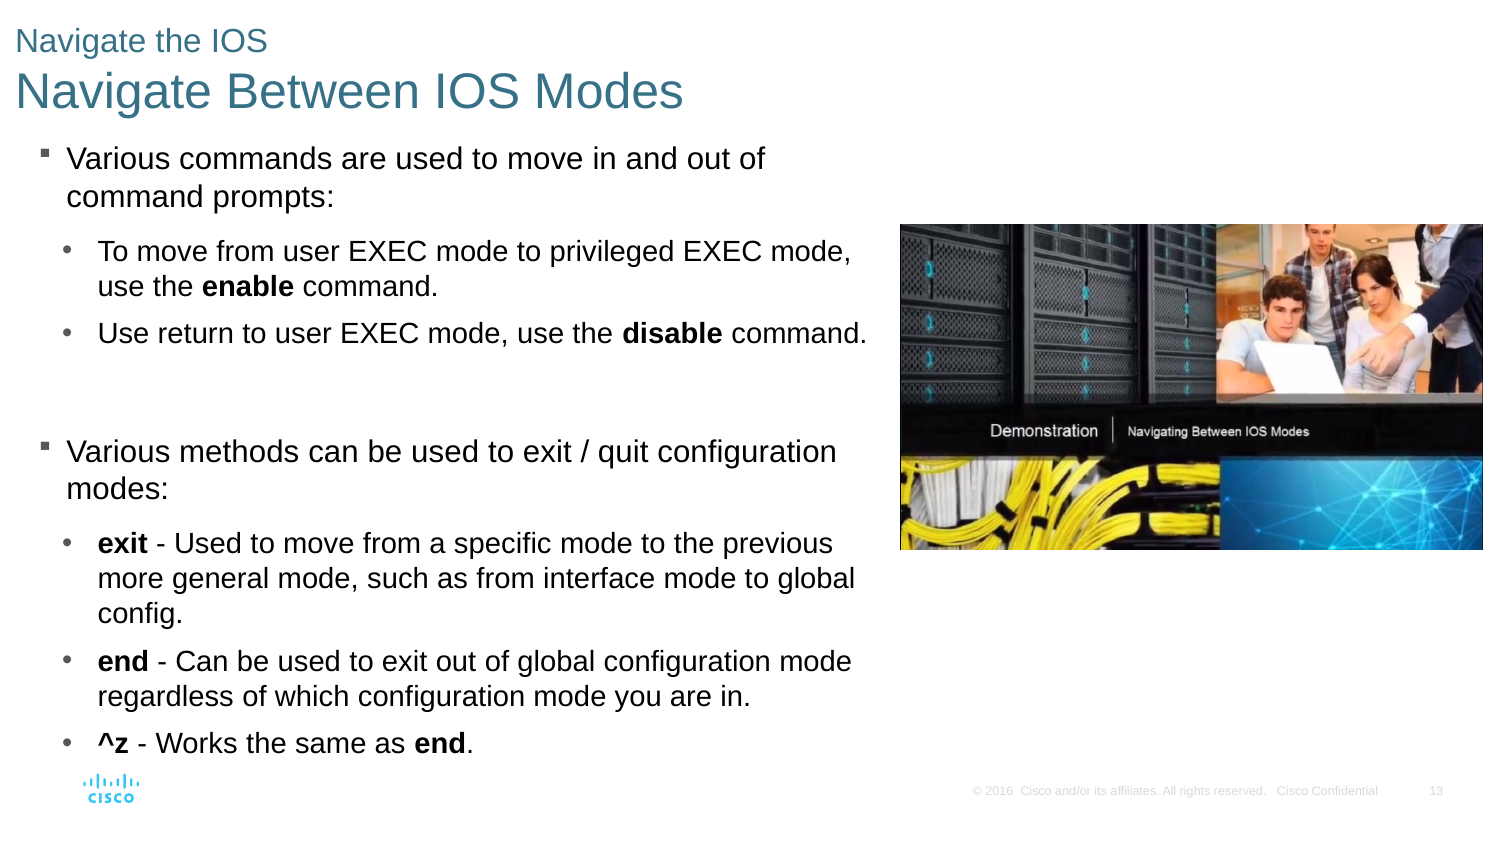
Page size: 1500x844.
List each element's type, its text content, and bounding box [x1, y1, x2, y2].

list Various commands are used to move in and out of command prompts: To move from user EXEC mode to privileged EXEC mode, use the enable command. Use return to user EXEC mode, use the disable command. Various methods can be used to exit / quit configuration modes: exit - Used to move from a specific mode to the previous more general mode, such as from interface mode to global config. end - Can be used to exit out of global configuration mode regardless of which configuration mode you are in. ^z - Works the same as end. [23, 131, 900, 813]
picture [899, 224, 1484, 551]
title Navigate the IOS Navigate Between IOS Modes [0, 6, 1500, 131]
picture [1398, 536, 1407, 544]
